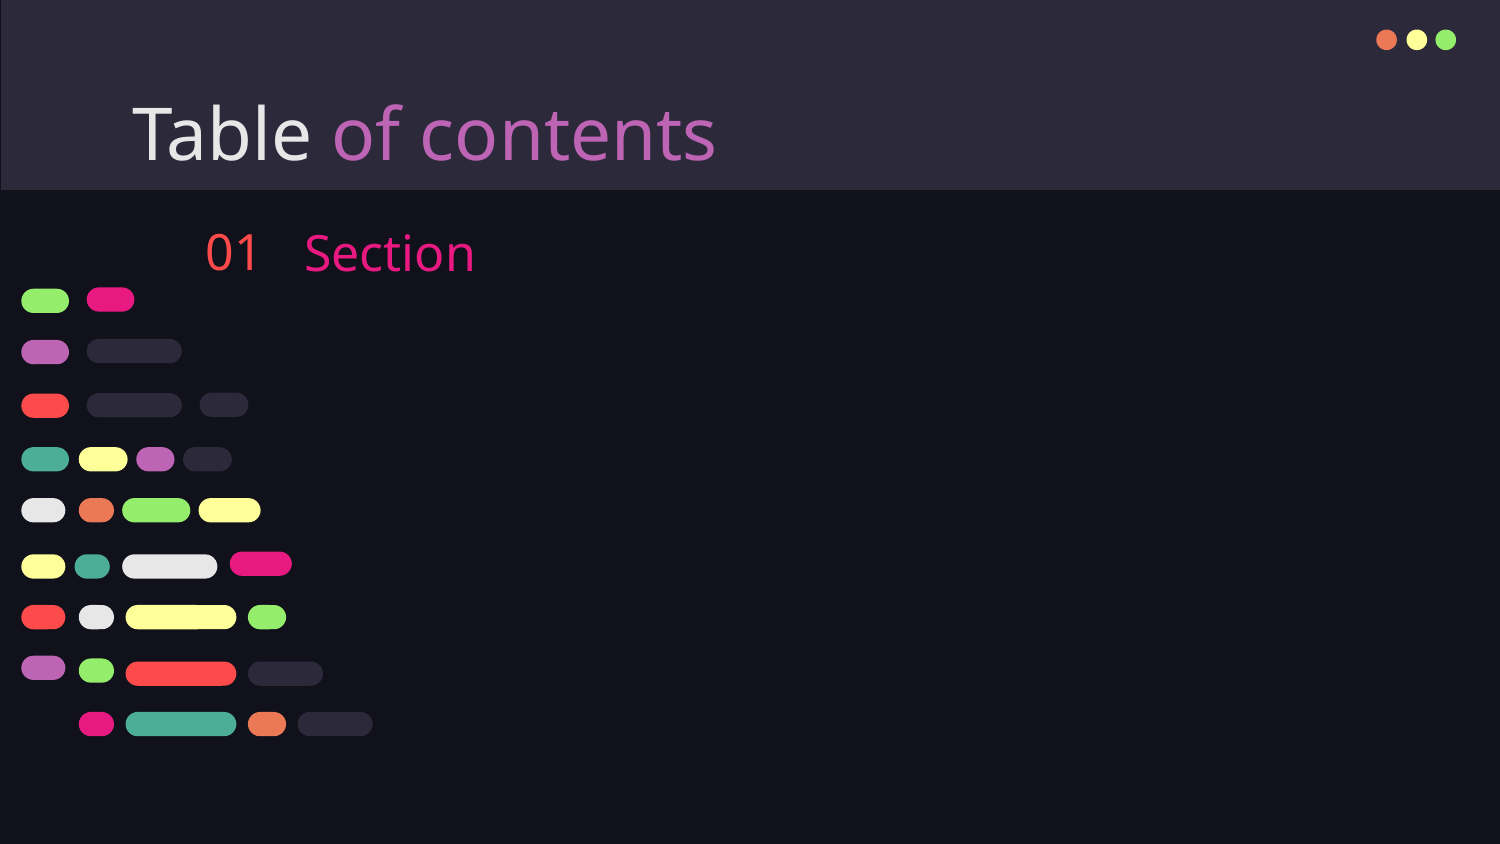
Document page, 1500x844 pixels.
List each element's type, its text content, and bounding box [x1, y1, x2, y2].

title 01 [190, 218, 289, 283]
title Table of contents [116, 72, 1382, 167]
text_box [21, 287, 373, 737]
subtitle Section [289, 217, 980, 297]
